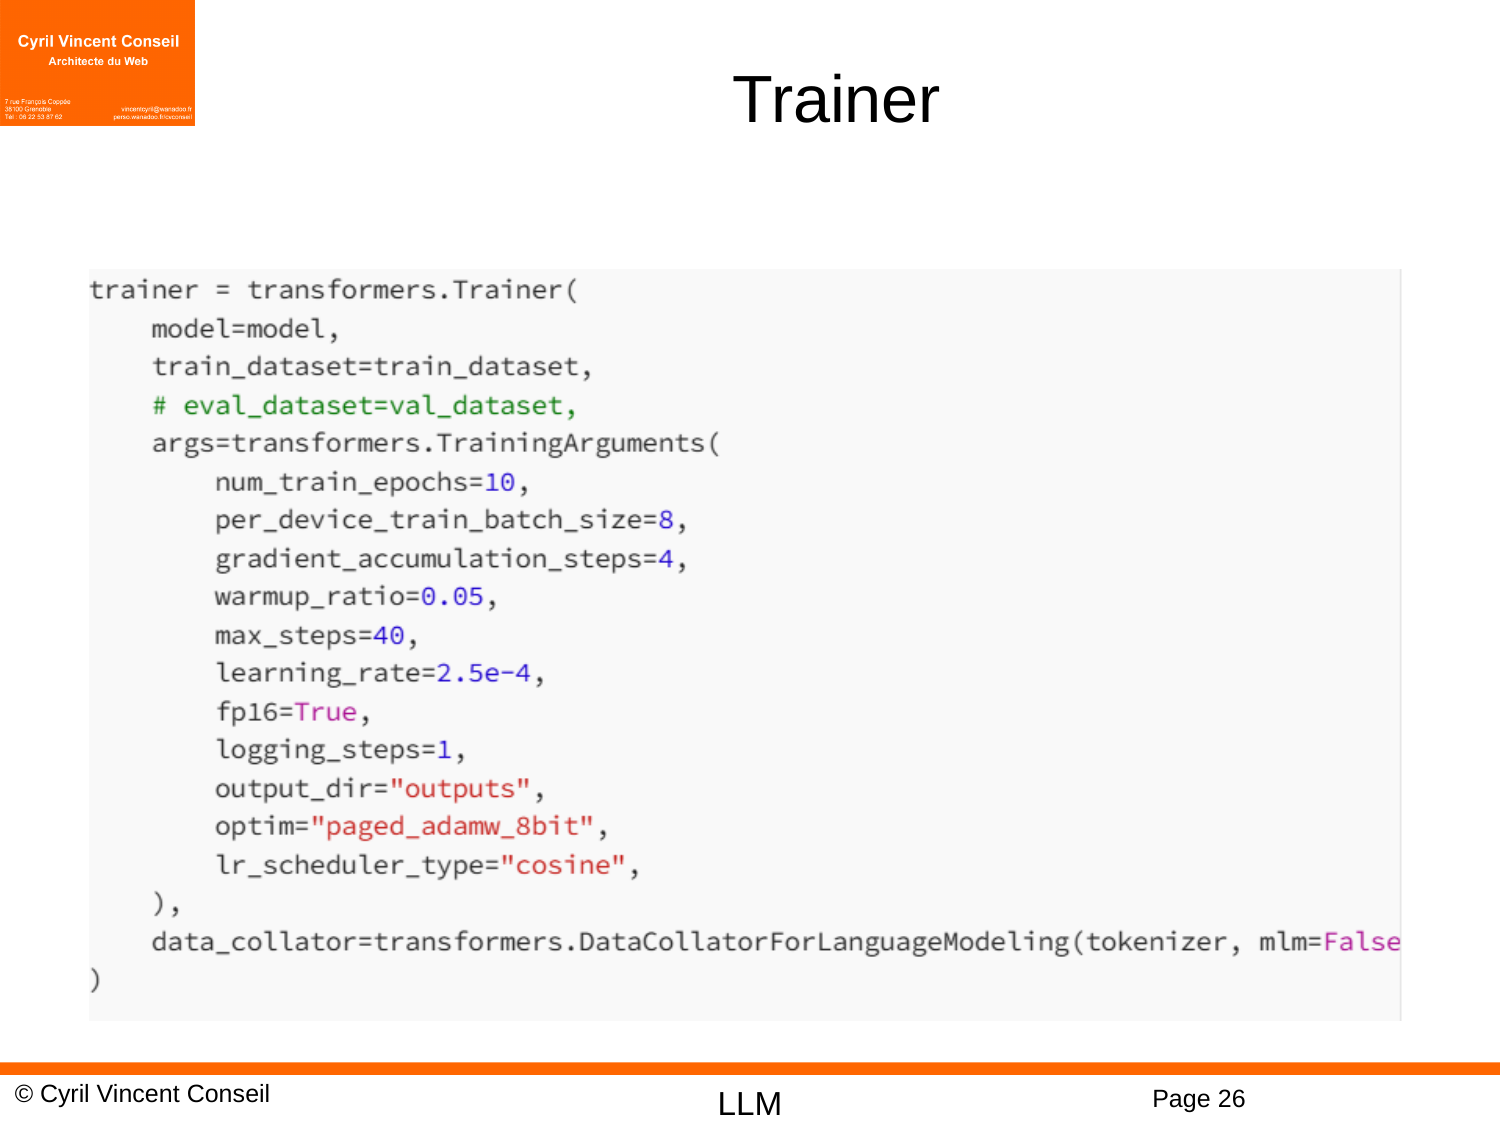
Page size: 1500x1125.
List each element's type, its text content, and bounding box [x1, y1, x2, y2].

picture [0, 0, 195, 126]
title Trainer [194, 2, 1480, 190]
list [89, 269, 1408, 1022]
